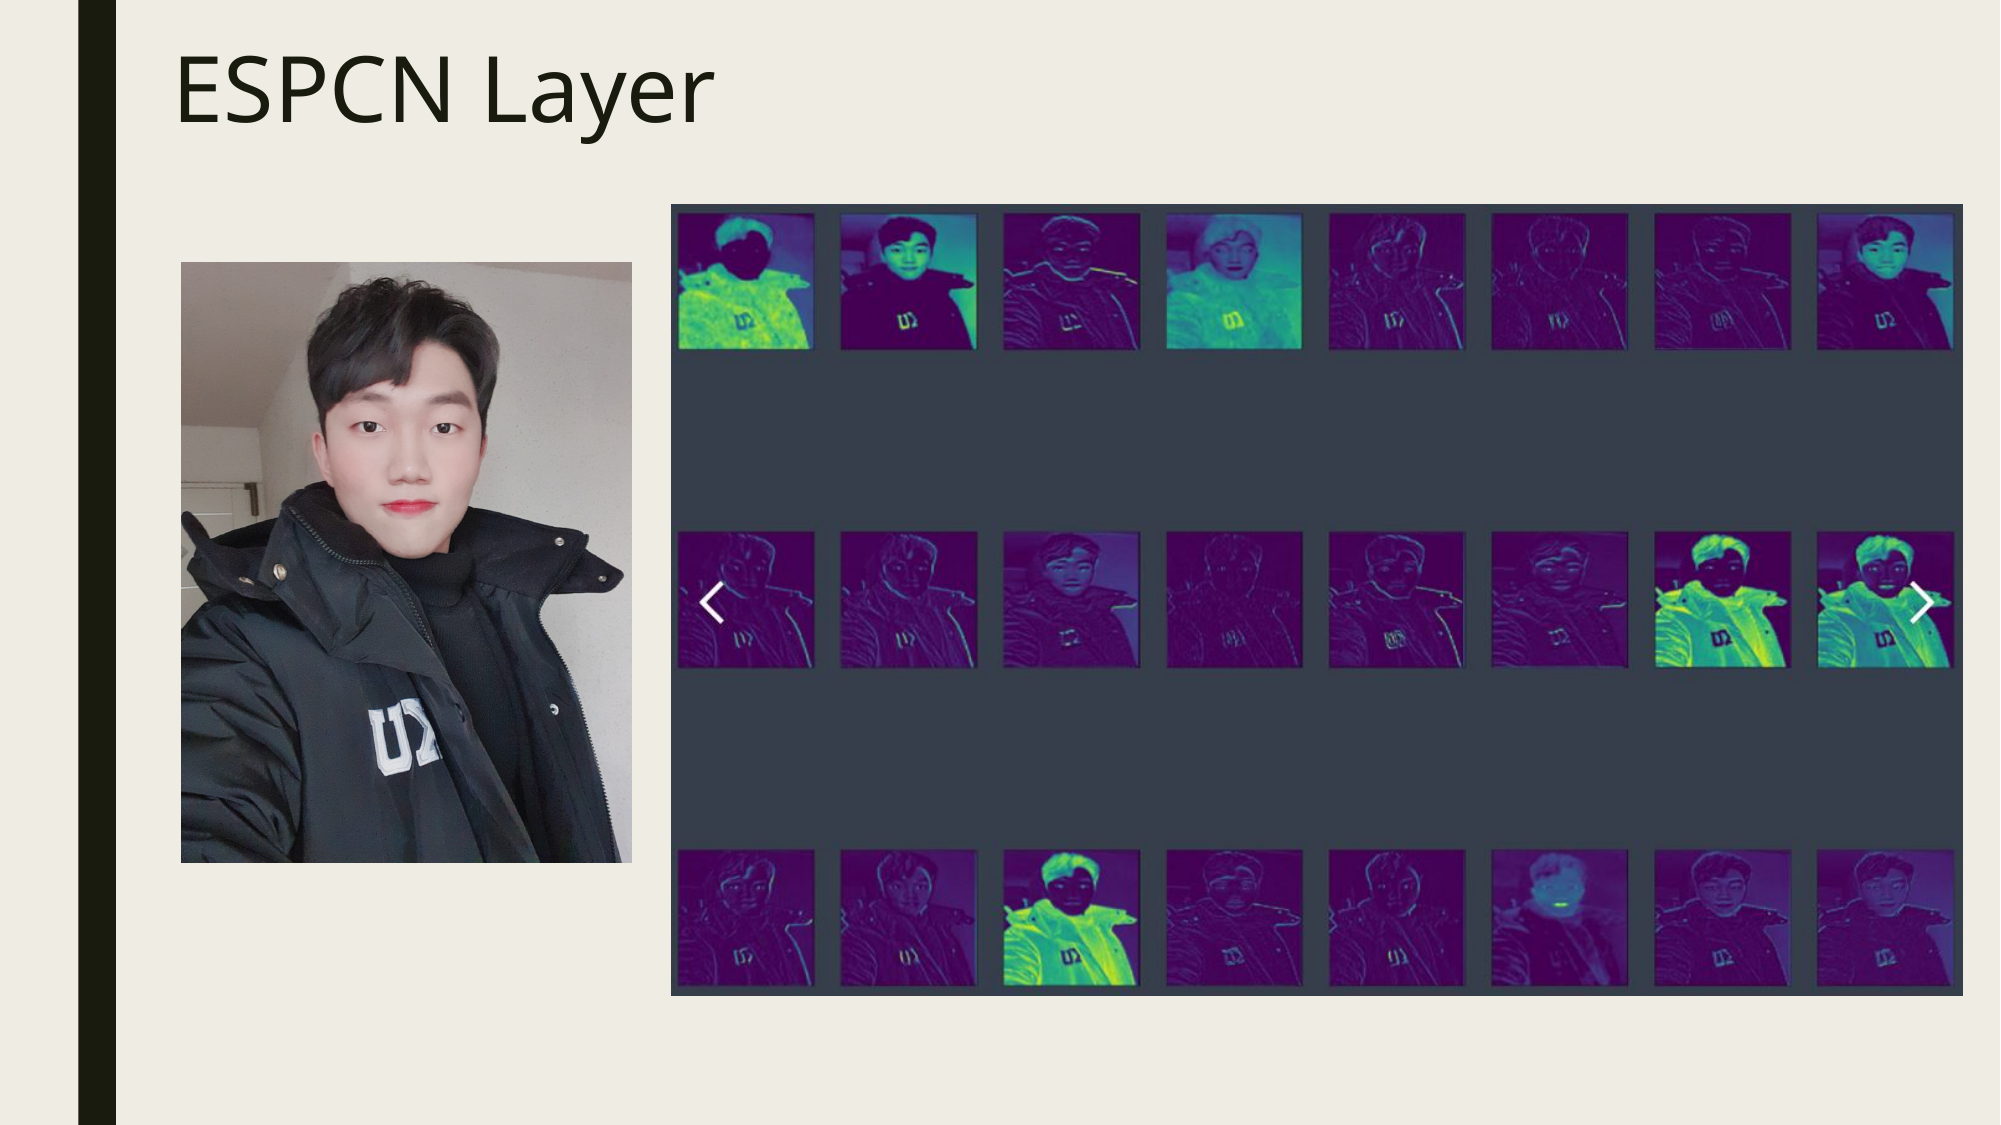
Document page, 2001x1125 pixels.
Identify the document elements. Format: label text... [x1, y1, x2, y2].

picture [671, 204, 1963, 996]
picture [181, 262, 632, 863]
title ESPCN Layer [157, 37, 1880, 281]
